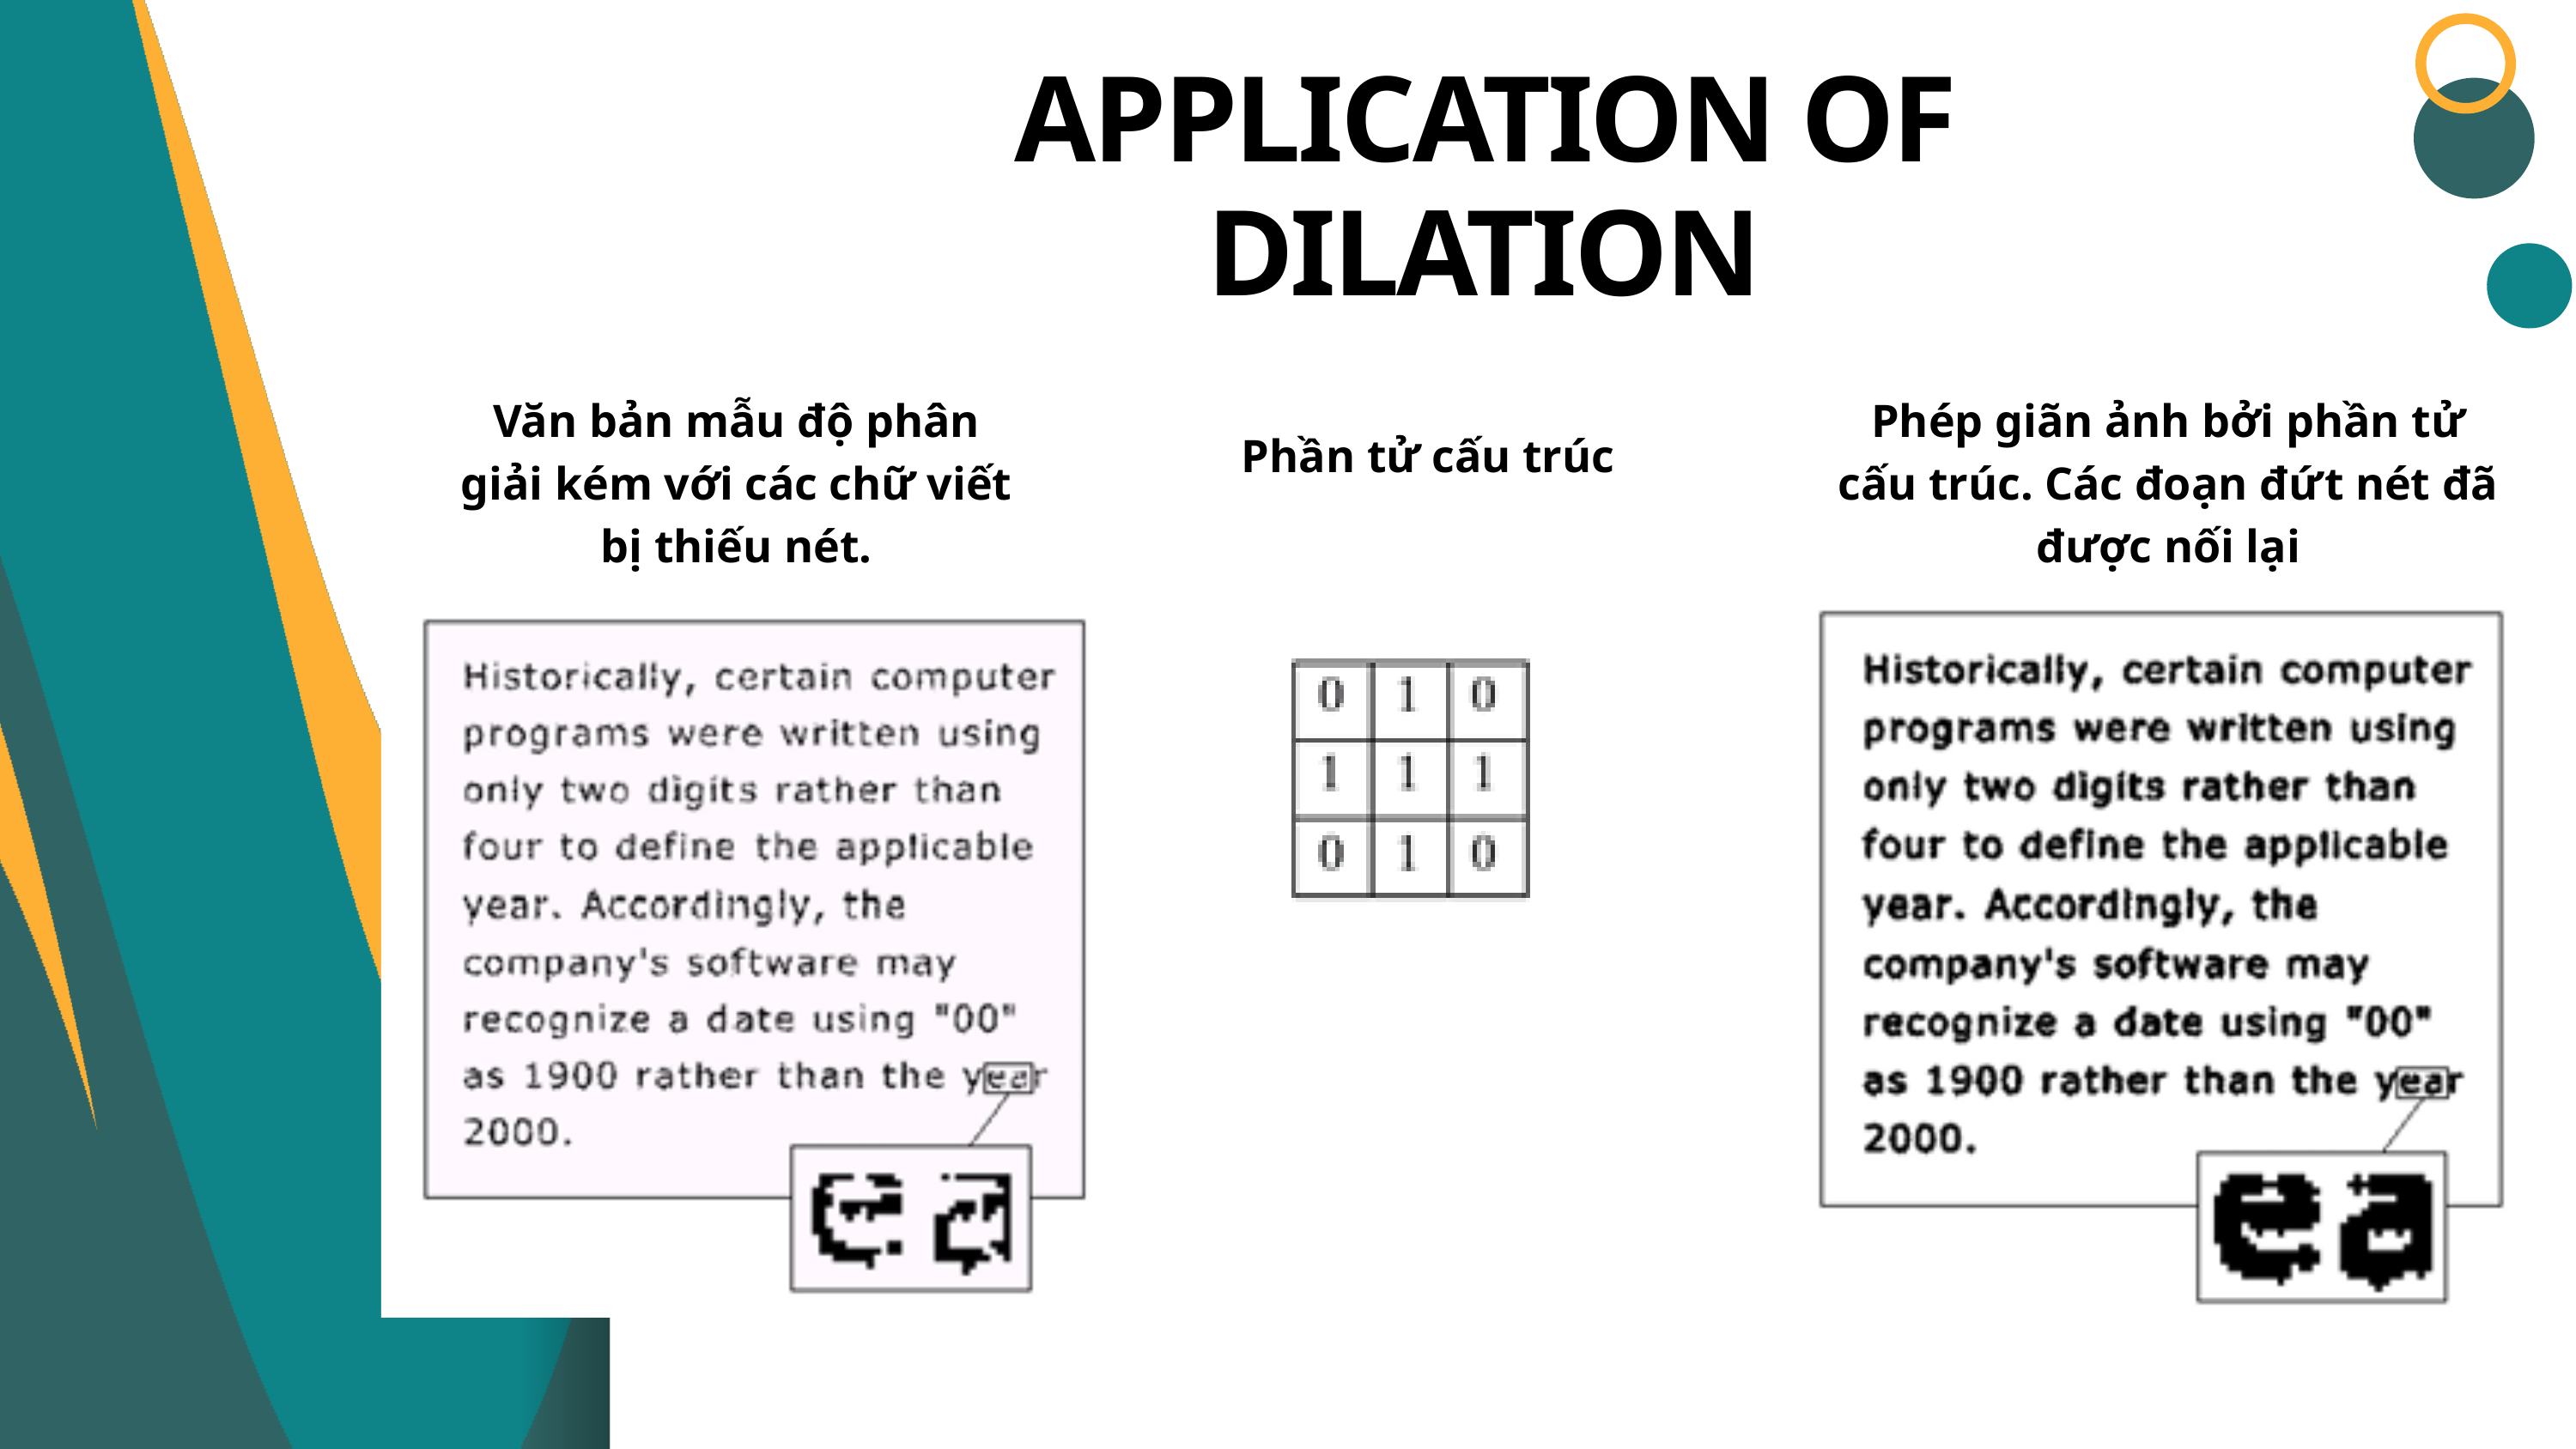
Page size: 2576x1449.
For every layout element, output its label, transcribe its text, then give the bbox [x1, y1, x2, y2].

text_box [0, 0, 611, 1449]
text_box [1814, 600, 2523, 1314]
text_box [2486, 243, 2573, 329]
text_box APPLICATION OF DILATION [736, 51, 2232, 319]
text_box Văn bản mẫu độ phân giải kém với các chữ viết bị thiếu nét. [452, 384, 1021, 572]
text_box [380, 600, 1092, 1318]
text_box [2413, 77, 2536, 199]
text_box Phần tử cấu trúc [1143, 419, 1713, 482]
text_box Phép giãn ảnh bởi phần tử cấu trúc. Các đoạn đứt nét đã được nối lại [1834, 384, 2502, 572]
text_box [2421, 18, 2512, 109]
text_box [1261, 637, 1548, 925]
